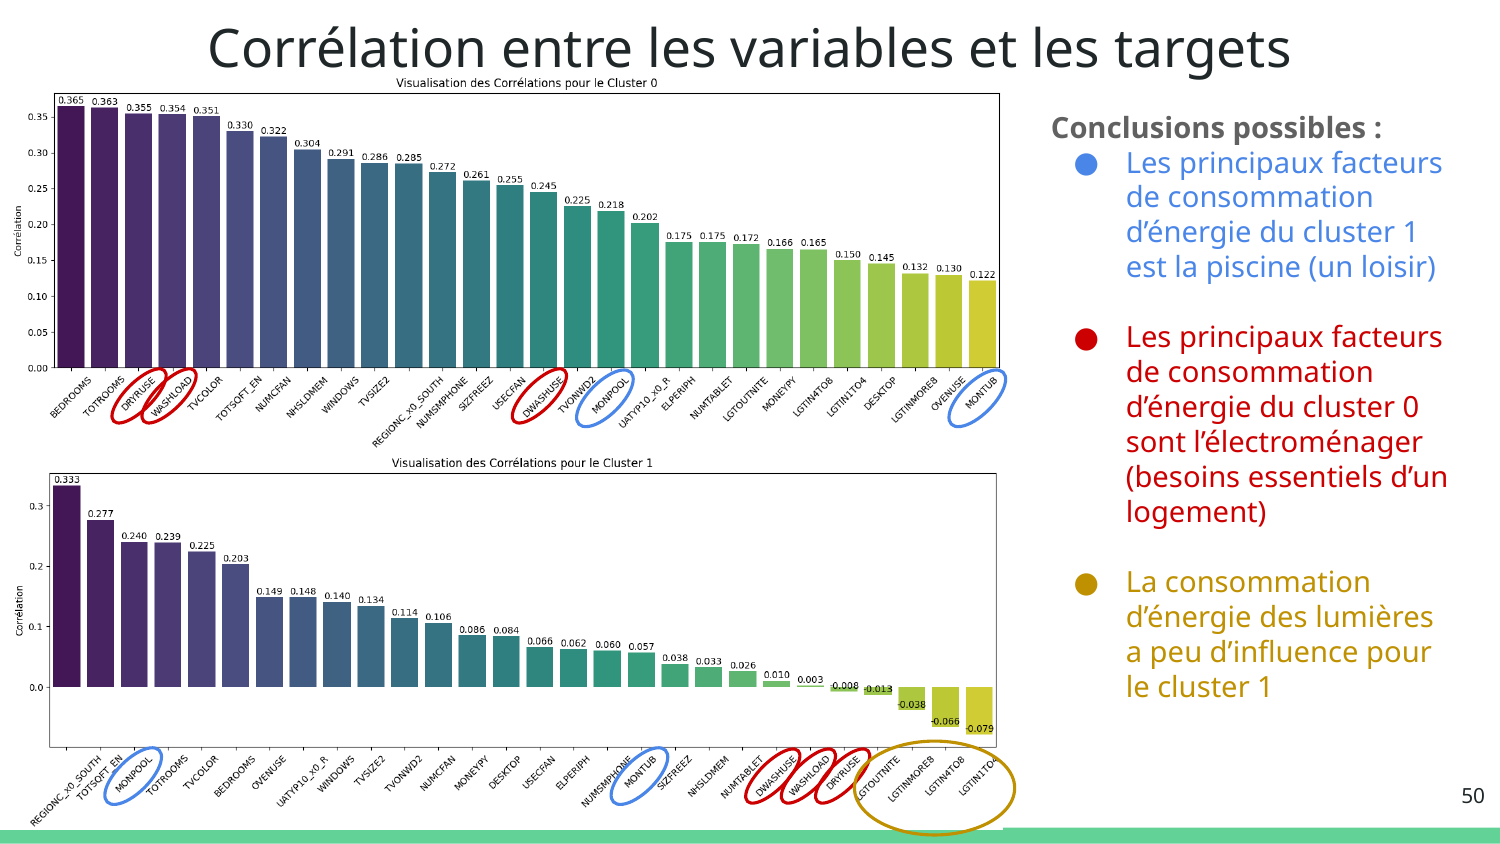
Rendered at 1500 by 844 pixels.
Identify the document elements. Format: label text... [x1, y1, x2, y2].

text_box Conclusions possibles : Les principaux facteurs de consommation d’énergie du cluster 1 est la piscine (un loisir) Les principaux facteurs de consommation d’énergie du cluster 0 sont l’électroménager (besoins essentiels d’un logement) La consommation d’énergie des lumières a peu d’influence pour le cluster 1 [1035, 93, 1471, 809]
picture [0, 72, 1003, 830]
slide_number ‹#› [1410, 764, 1500, 830]
text_box [1007, 768, 1015, 809]
title Corrélation entre les variables et les targets [51, 0, 1449, 94]
